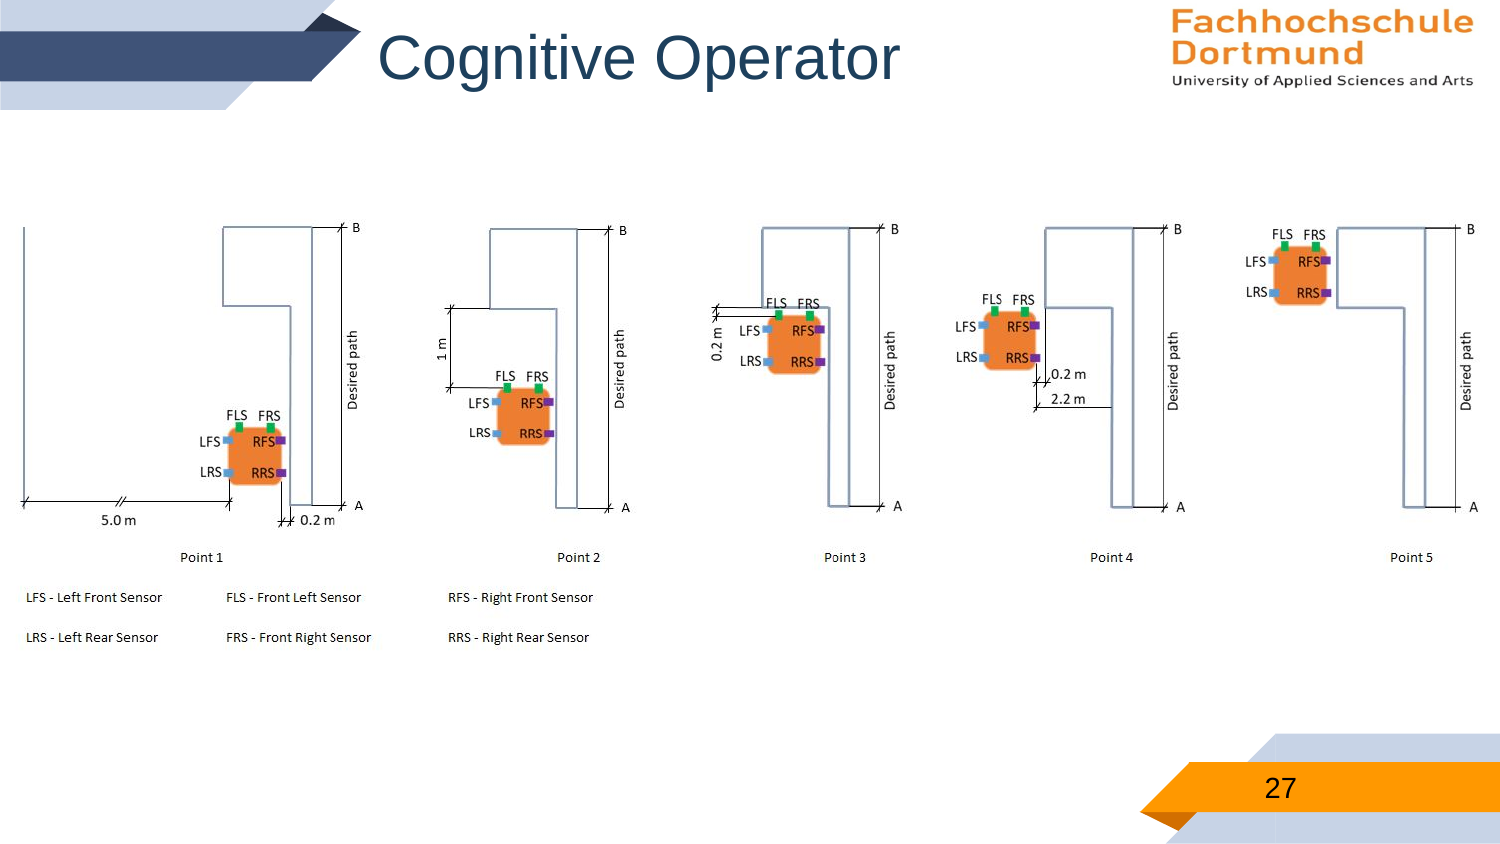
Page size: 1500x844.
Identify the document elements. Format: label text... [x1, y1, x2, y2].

text_box Cognitive Operator [362, 9, 1157, 100]
picture [1162, 0, 1488, 101]
slide_number 27 [1249, 760, 1494, 813]
picture [0, 203, 1500, 667]
